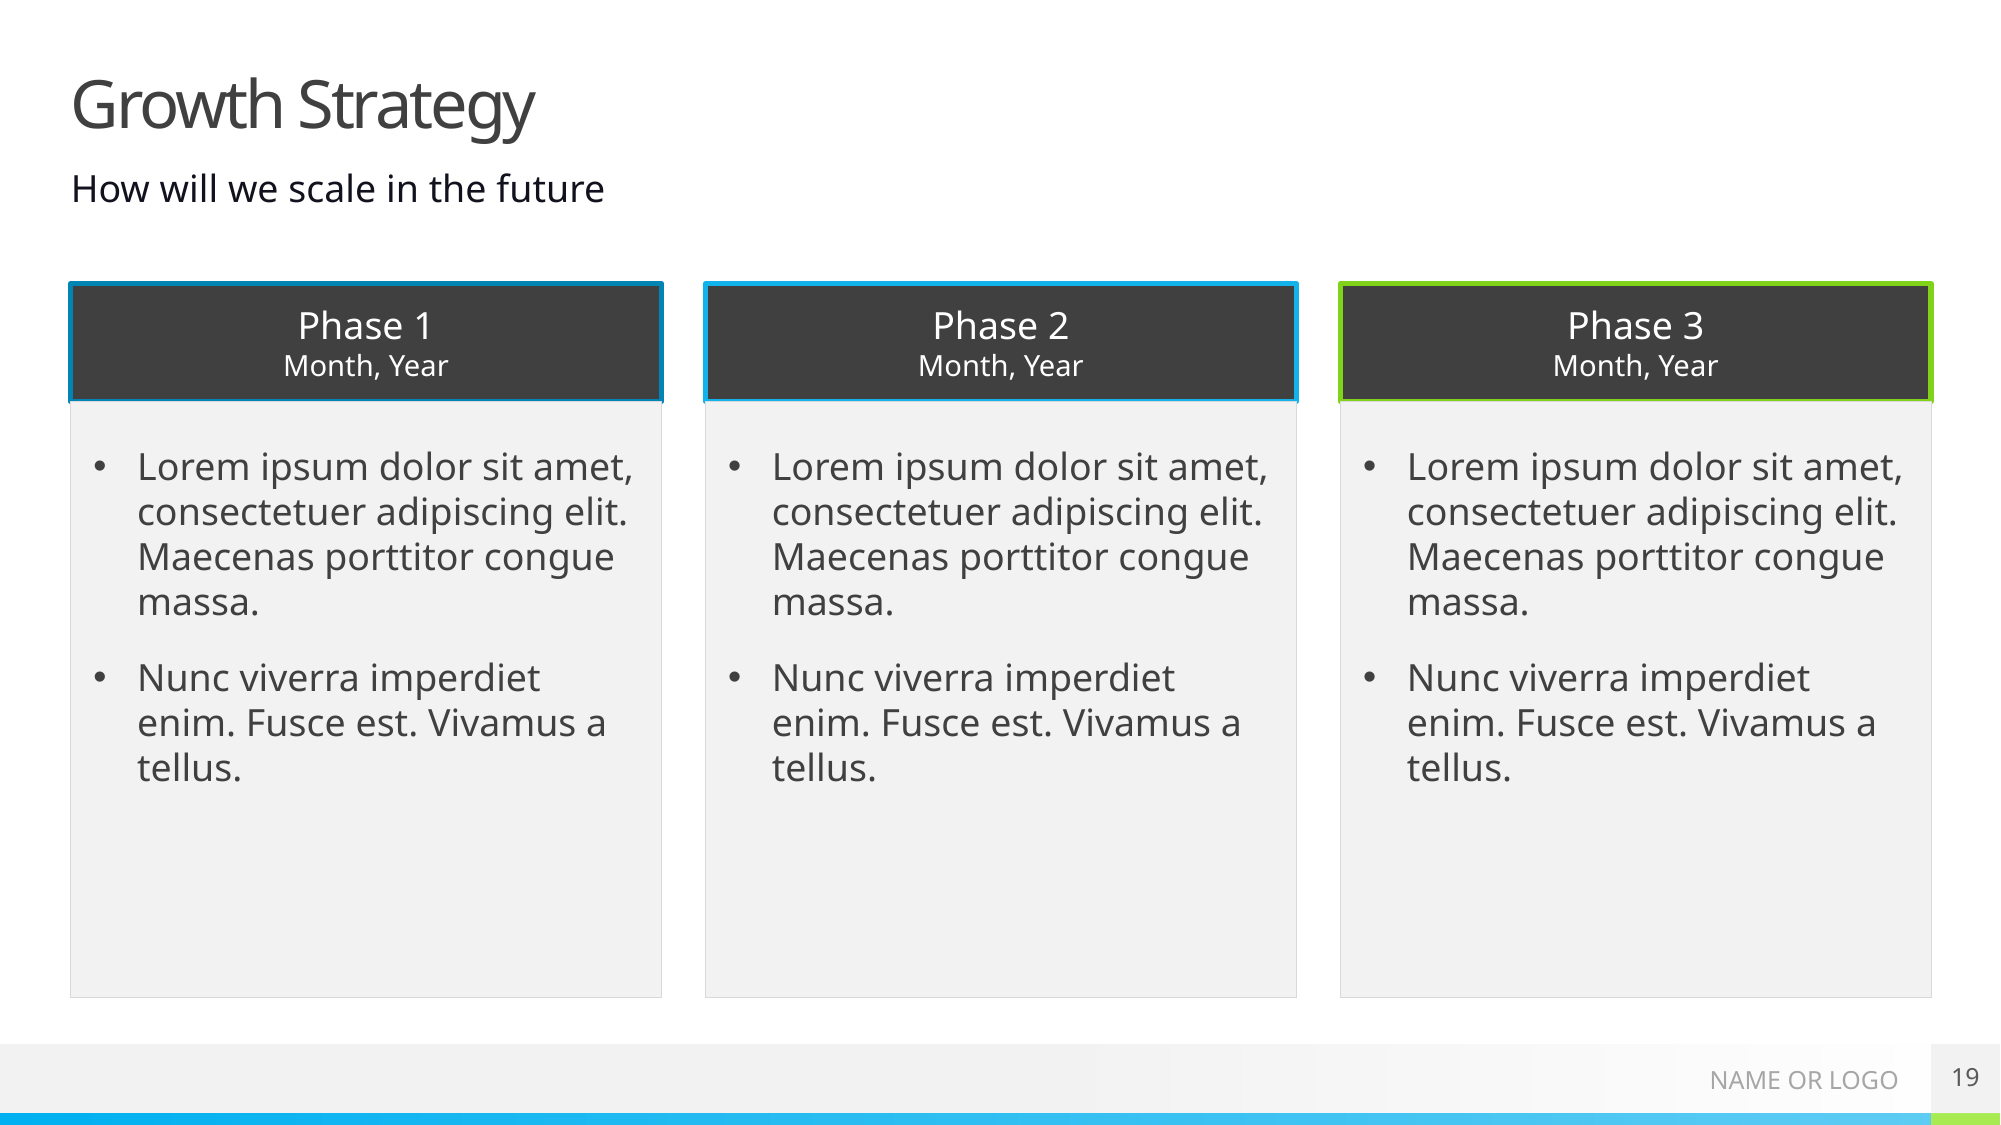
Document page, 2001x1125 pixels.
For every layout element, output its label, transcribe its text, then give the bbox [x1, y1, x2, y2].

list Lorem ipsum dolor sit amet, consectetuer adipiscing elit. Maecenas porttitor congue massa. Nunc viverra imperdiet enim. Fusce est. Vivamus a tellus. [705, 401, 1297, 998]
list Phase 3 Month, Year [1338, 281, 1933, 404]
list Phase 1 Month, Year [69, 281, 664, 404]
list Lorem ipsum dolor sit amet, consectetuer adipiscing elit. Maecenas porttitor congue massa. Nunc viverra imperdiet enim. Fusce est. Vivamus a tellus. [70, 401, 662, 998]
list Phase 2 Month, Year [703, 281, 1299, 404]
list How will we scale in the future [70, 165, 1931, 225]
list Lorem ipsum dolor sit amet, consectetuer adipiscing elit. Maecenas porttitor congue massa. Nunc viverra imperdiet enim. Fusce est. Vivamus a tellus. [1340, 401, 1932, 998]
title Growth Strategy [70, 70, 1932, 142]
slide_number 19 [1931, 1044, 2000, 1114]
